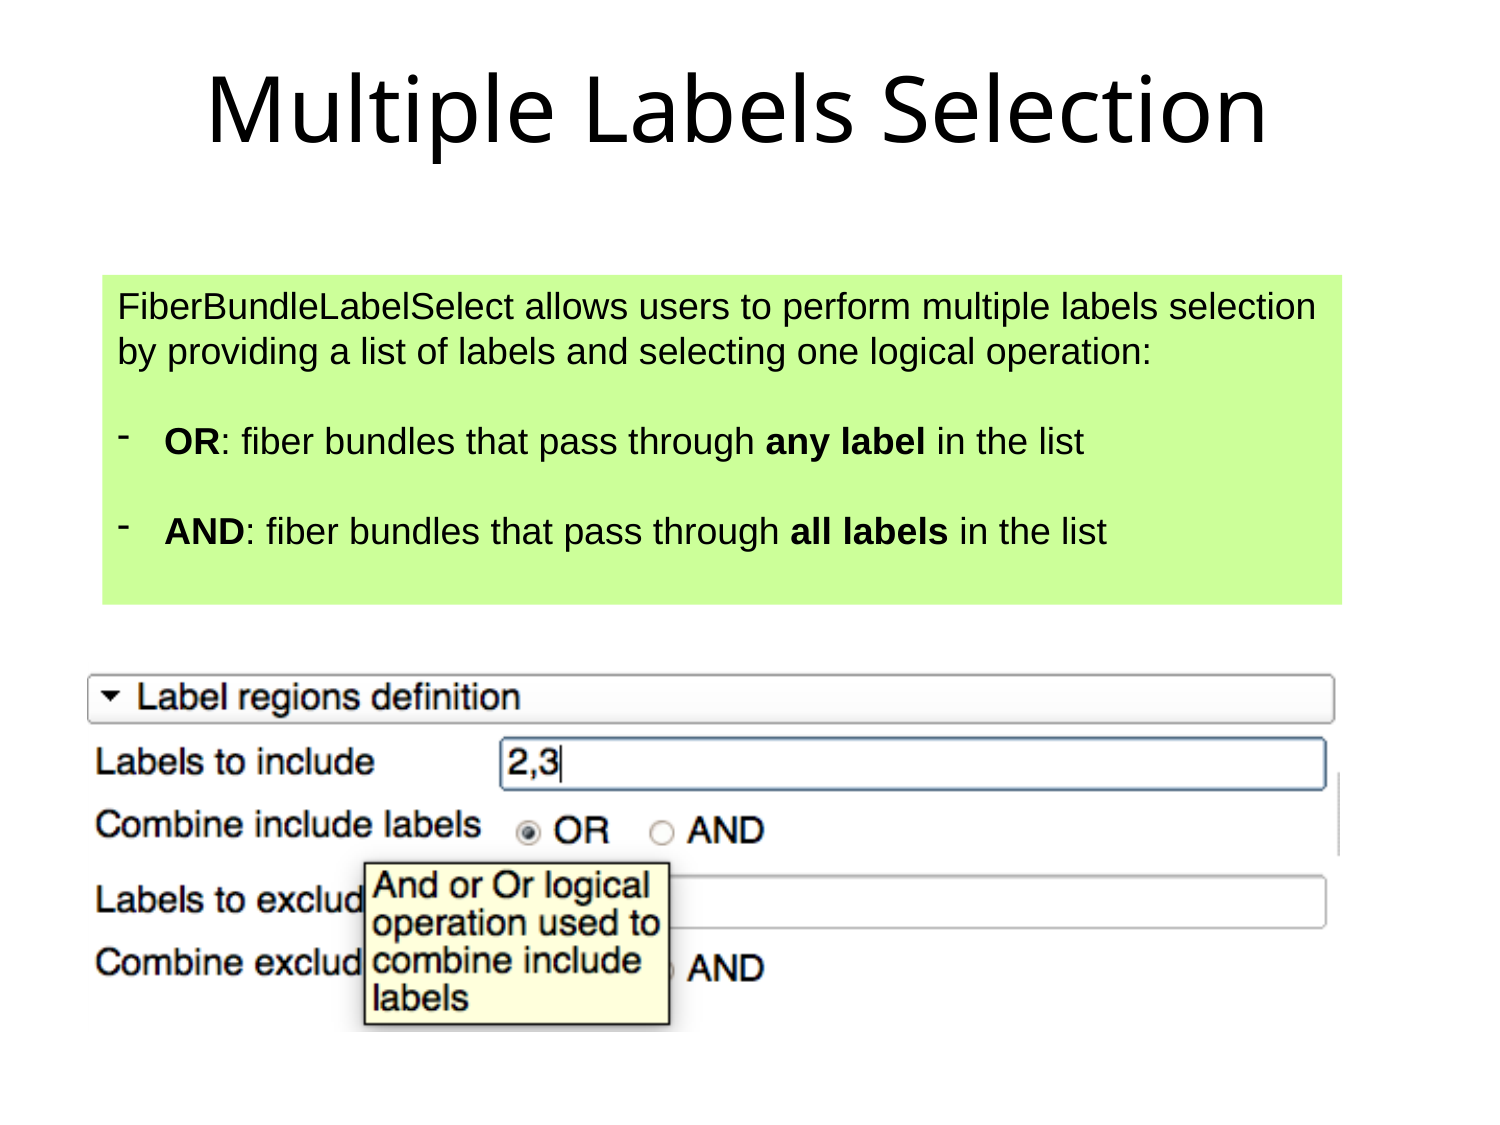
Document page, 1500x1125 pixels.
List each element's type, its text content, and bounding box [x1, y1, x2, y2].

text_box FiberBundleLabelSelect allows users to perform multiple labels selection by providing a list of labels and selecting one logical operation: OR: fiber bundles that pass through any label in the list AND: fiber bundles that pass through all labels in the list [102, 274, 1343, 605]
picture [87, 662, 1340, 1032]
title Multiple Labels Selection [63, 12, 1413, 200]
